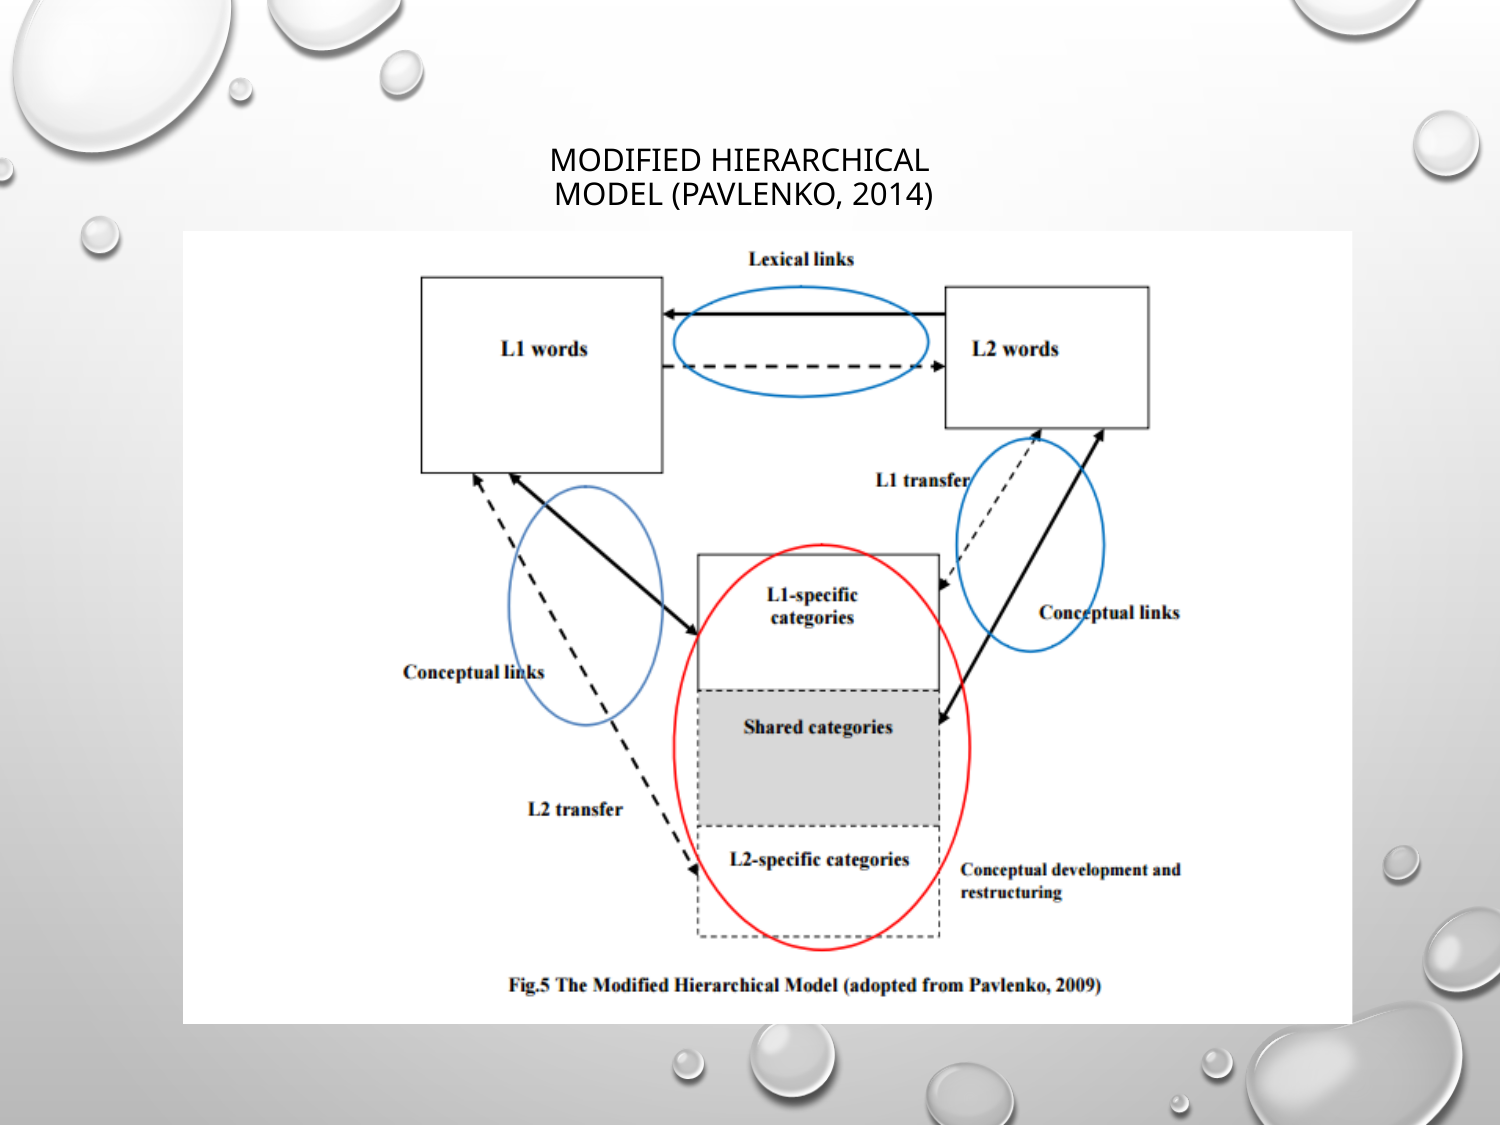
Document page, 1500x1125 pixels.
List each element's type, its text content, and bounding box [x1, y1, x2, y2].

title Modified Hierarchical model (Pavlenko, 2014) [64, 137, 1424, 220]
picture [0, 0, 1500, 1125]
